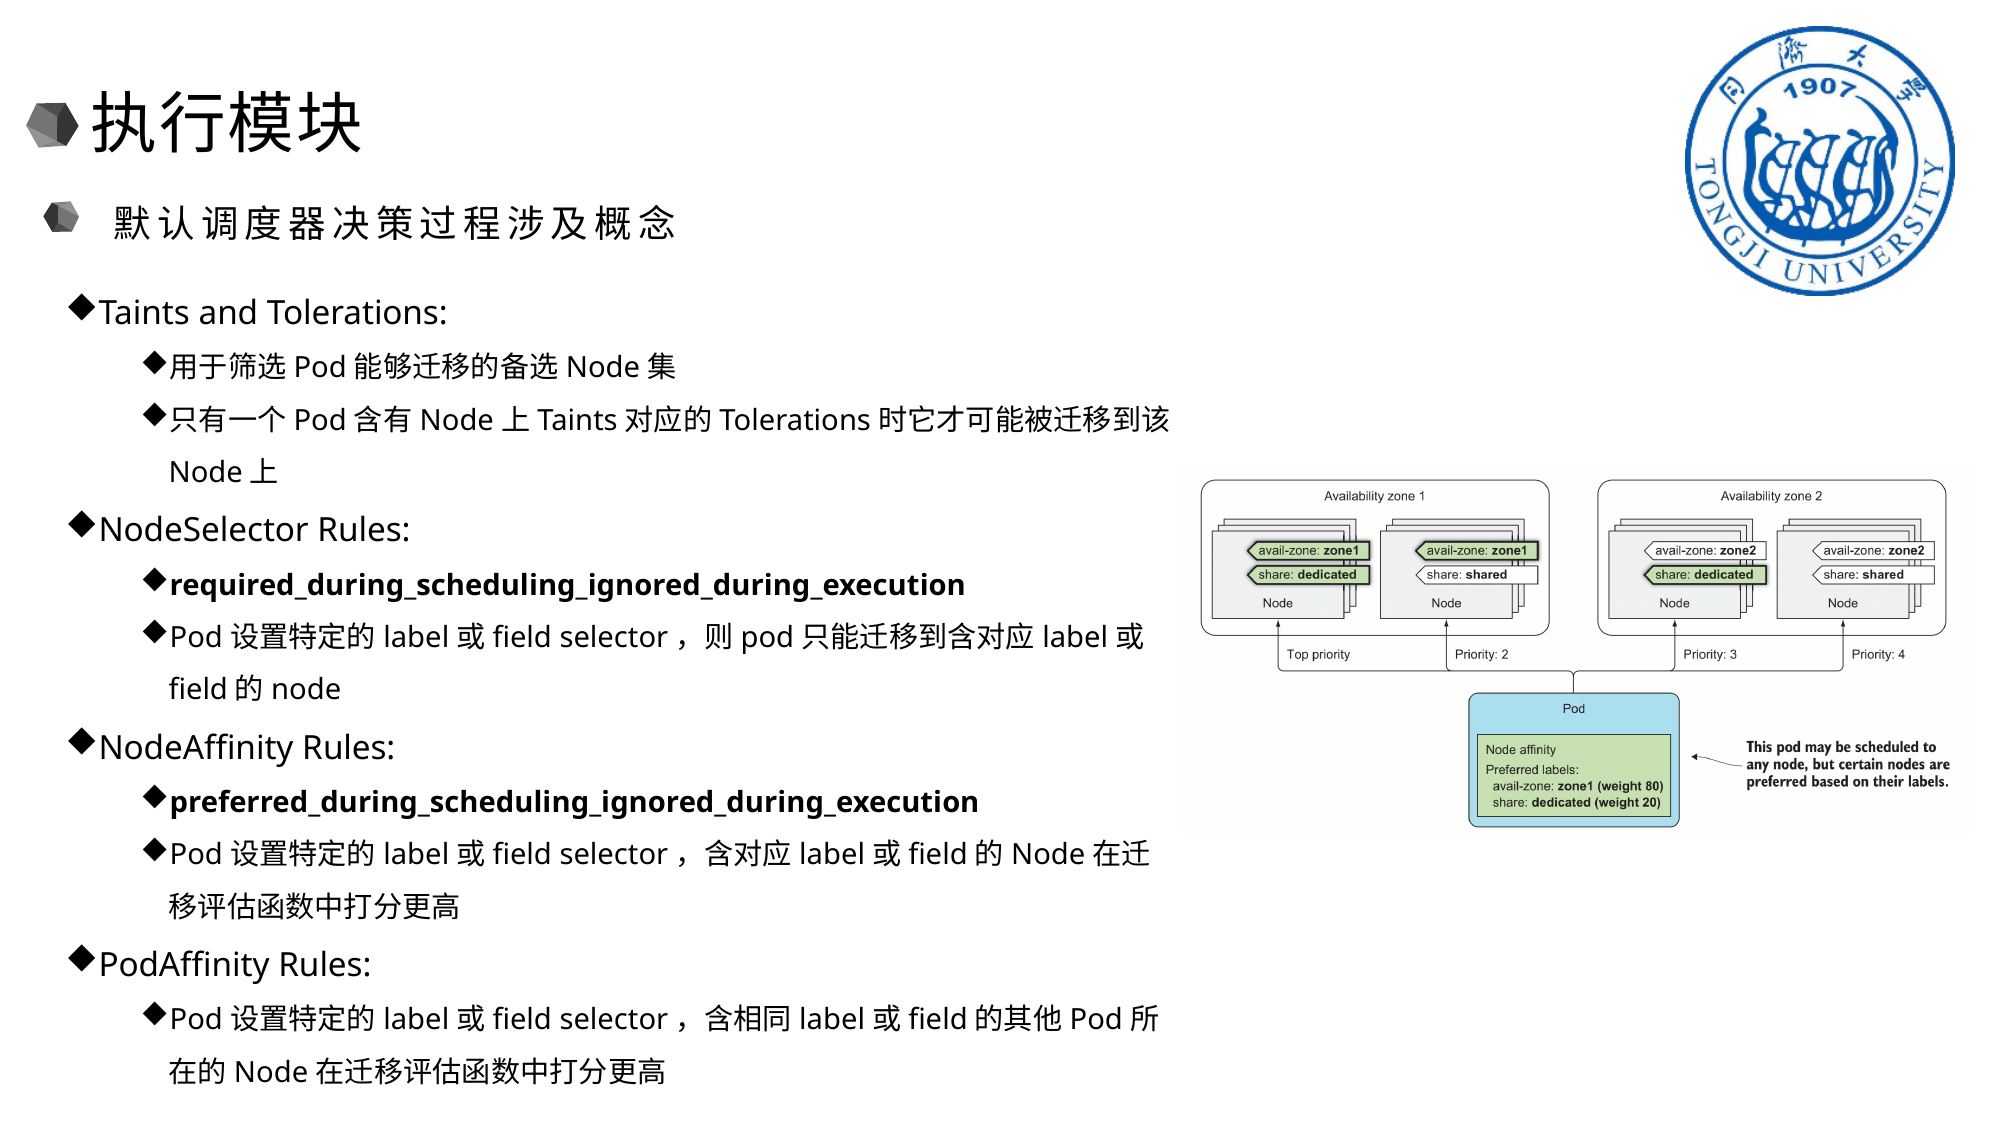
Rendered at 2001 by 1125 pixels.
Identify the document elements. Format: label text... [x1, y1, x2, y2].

picture [1178, 467, 1975, 835]
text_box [43, 201, 80, 233]
picture [1684, 26, 1955, 297]
text_box 执行模块 [83, 72, 1456, 168]
text_box 默认调度器决策过程涉及概念 [105, 179, 714, 253]
text_box Taints and Tolerations: 用于筛选Pod能够迁移的备选Node集 只有一个Pod含有Node上Taints对应的Tolerations时它才可能被迁移到该Node上 NodeSelector Rules: required_during_scheduling_ignored_during_execution Pod设置特定的label或field selector，则pod只能迁移到含对应label或field的node NodeAffinity Rules: preferred_during_scheduling_ignored_during_execution Pod设置特定的label或field selector，含对应label或field的Node在迁移评估函数中打分更高 PodAffinity Rules: Pod设置特定的label或field selector，含相同label或field的其他Pod所在的Node在迁移评估函数中打分更高 [57, 263, 1179, 1125]
